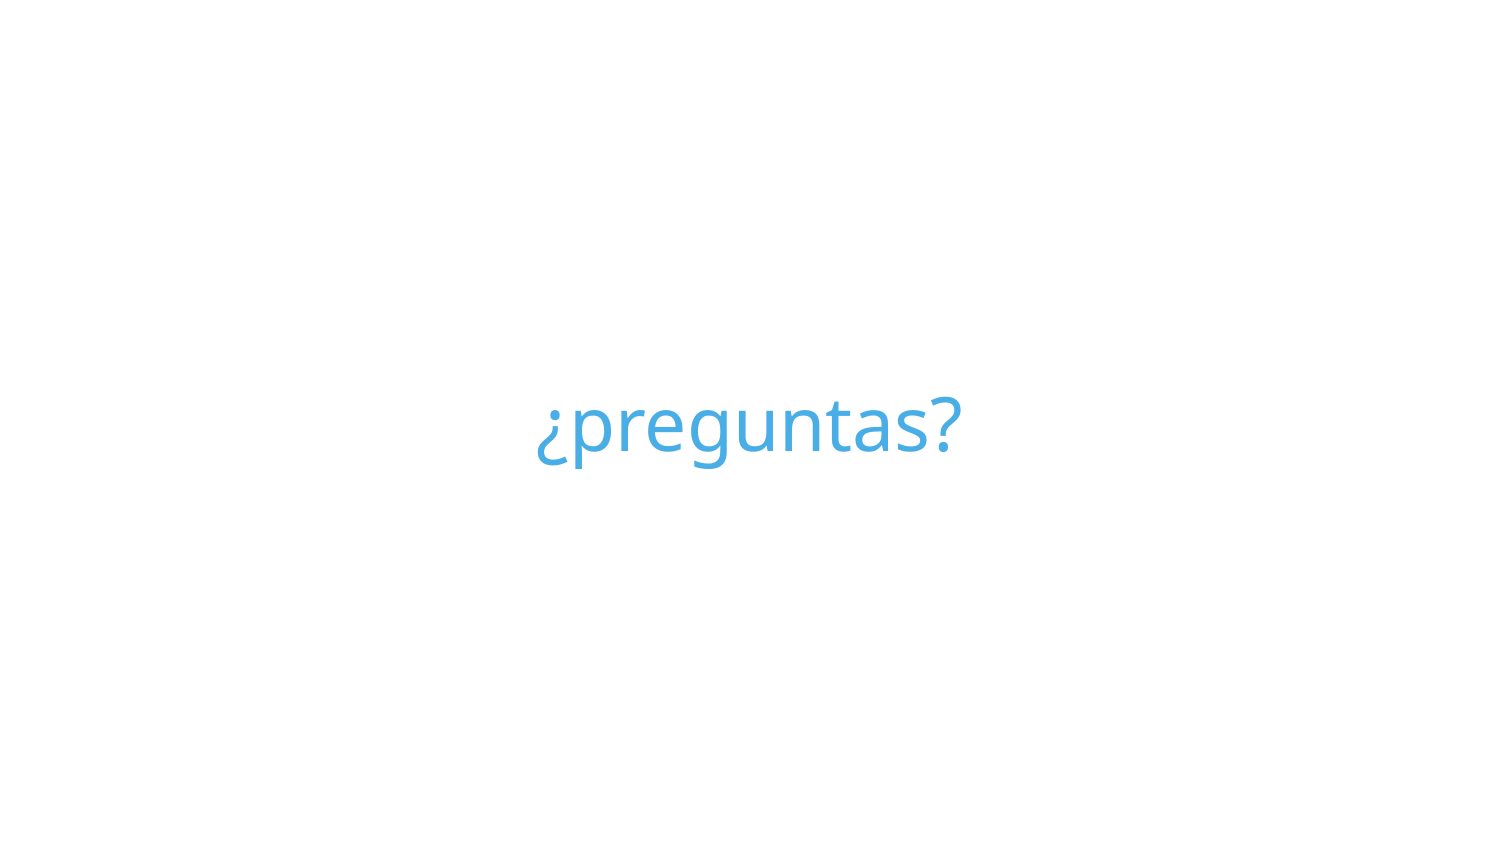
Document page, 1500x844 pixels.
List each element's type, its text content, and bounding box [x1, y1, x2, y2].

title ¿preguntas? [51, 352, 1449, 491]
